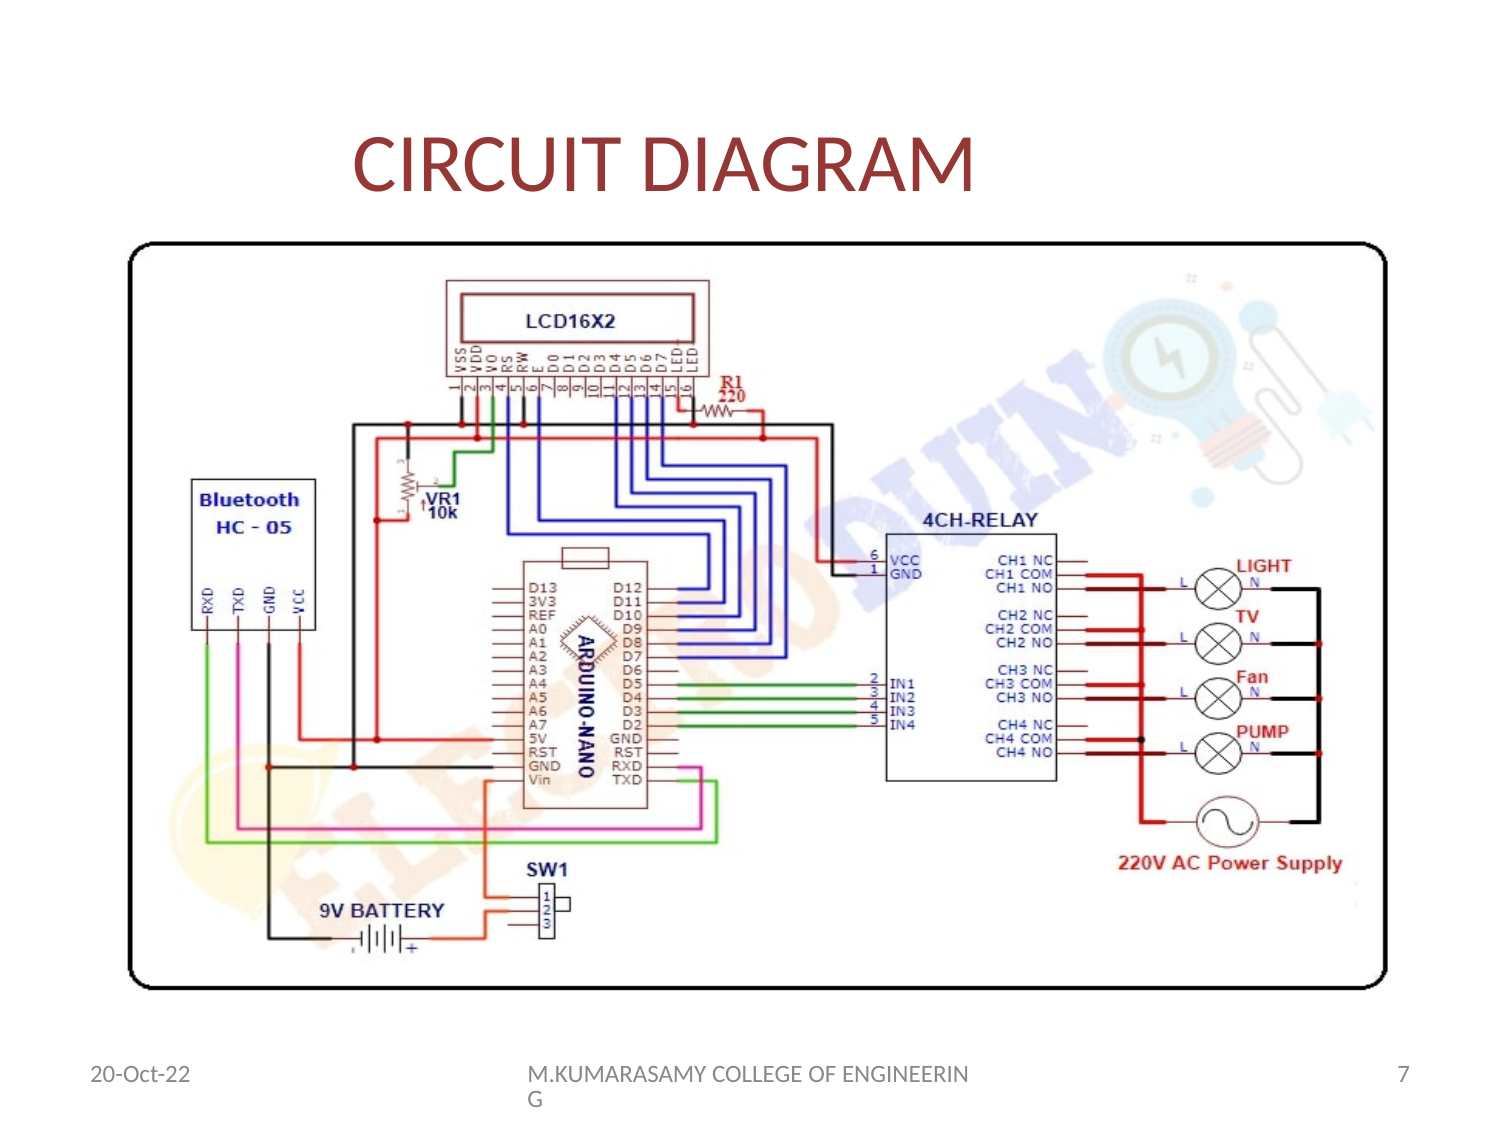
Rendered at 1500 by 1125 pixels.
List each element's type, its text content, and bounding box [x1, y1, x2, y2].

footer M.KUMARASAMY COLLEGE OF ENGINEERING [512, 1042, 988, 1103]
slide_number 7 [1074, 1042, 1425, 1103]
text_box CIRCUIT DIAGRAM [337, 100, 993, 216]
slide_number 20-Oct-22 [75, 1042, 425, 1103]
picture [125, 239, 1391, 993]
